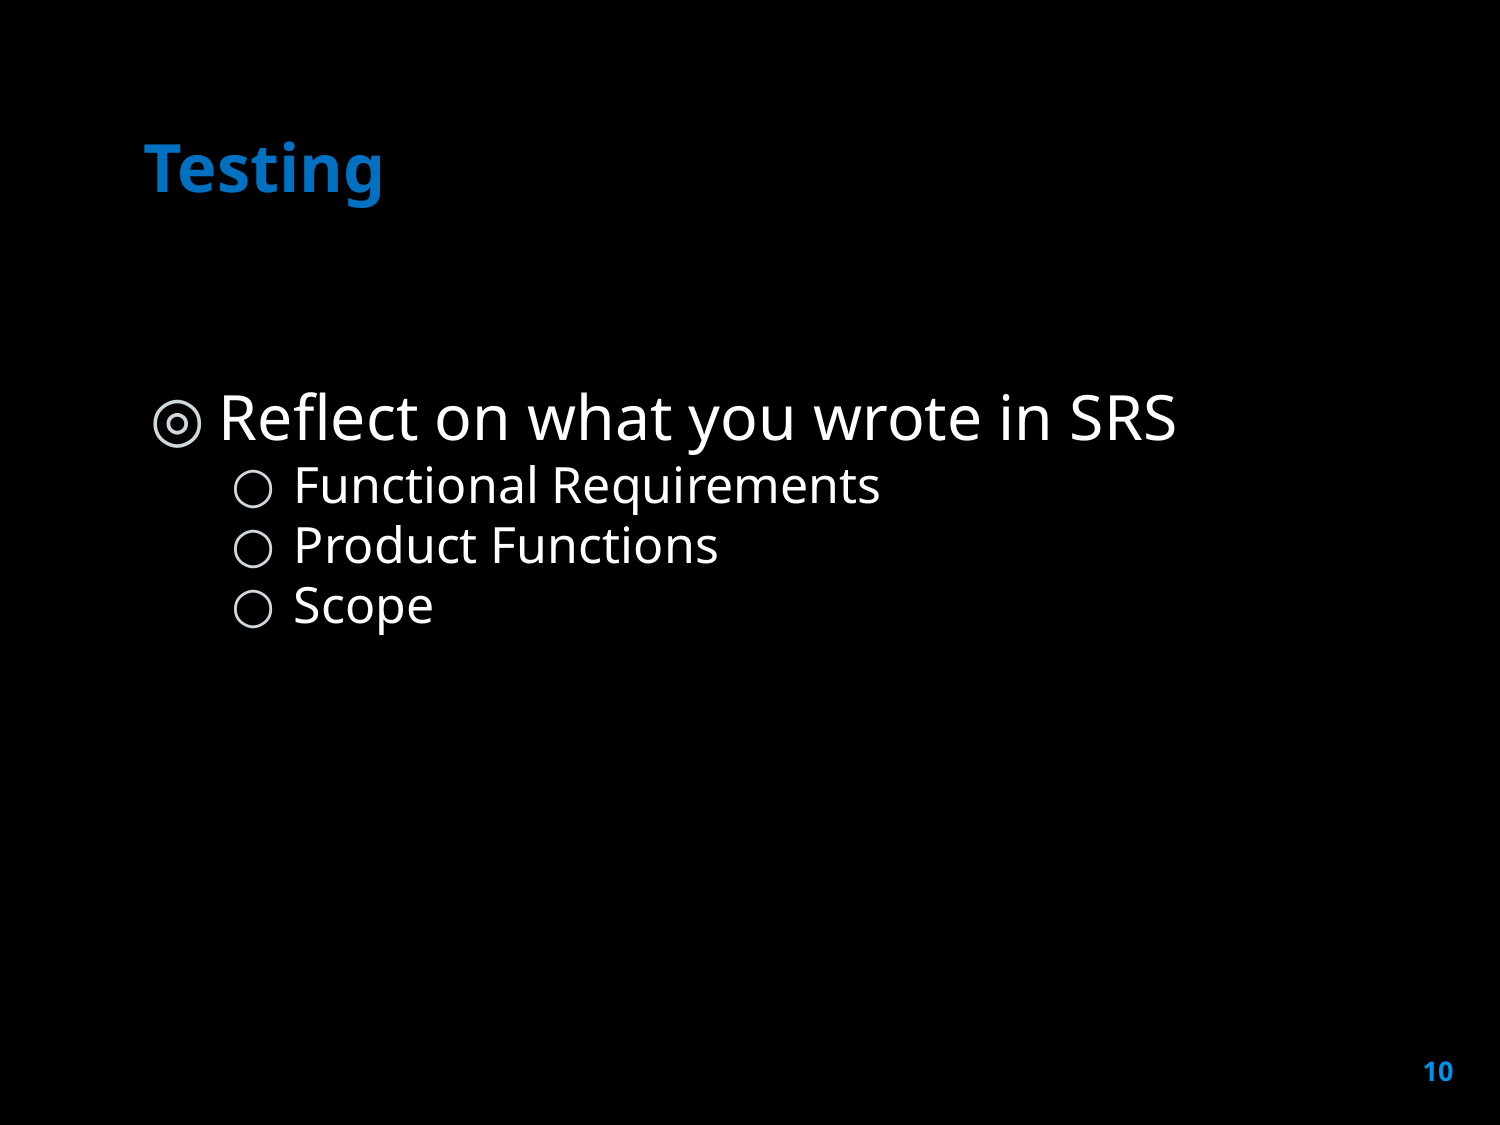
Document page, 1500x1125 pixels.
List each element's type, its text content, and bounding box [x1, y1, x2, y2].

slide_number 10 [1378, 1038, 1469, 1125]
list Reflect on what you wrote in SRS Functional Requirements Product Functions Scope [128, 275, 1372, 1058]
title Testing [128, 67, 1372, 222]
